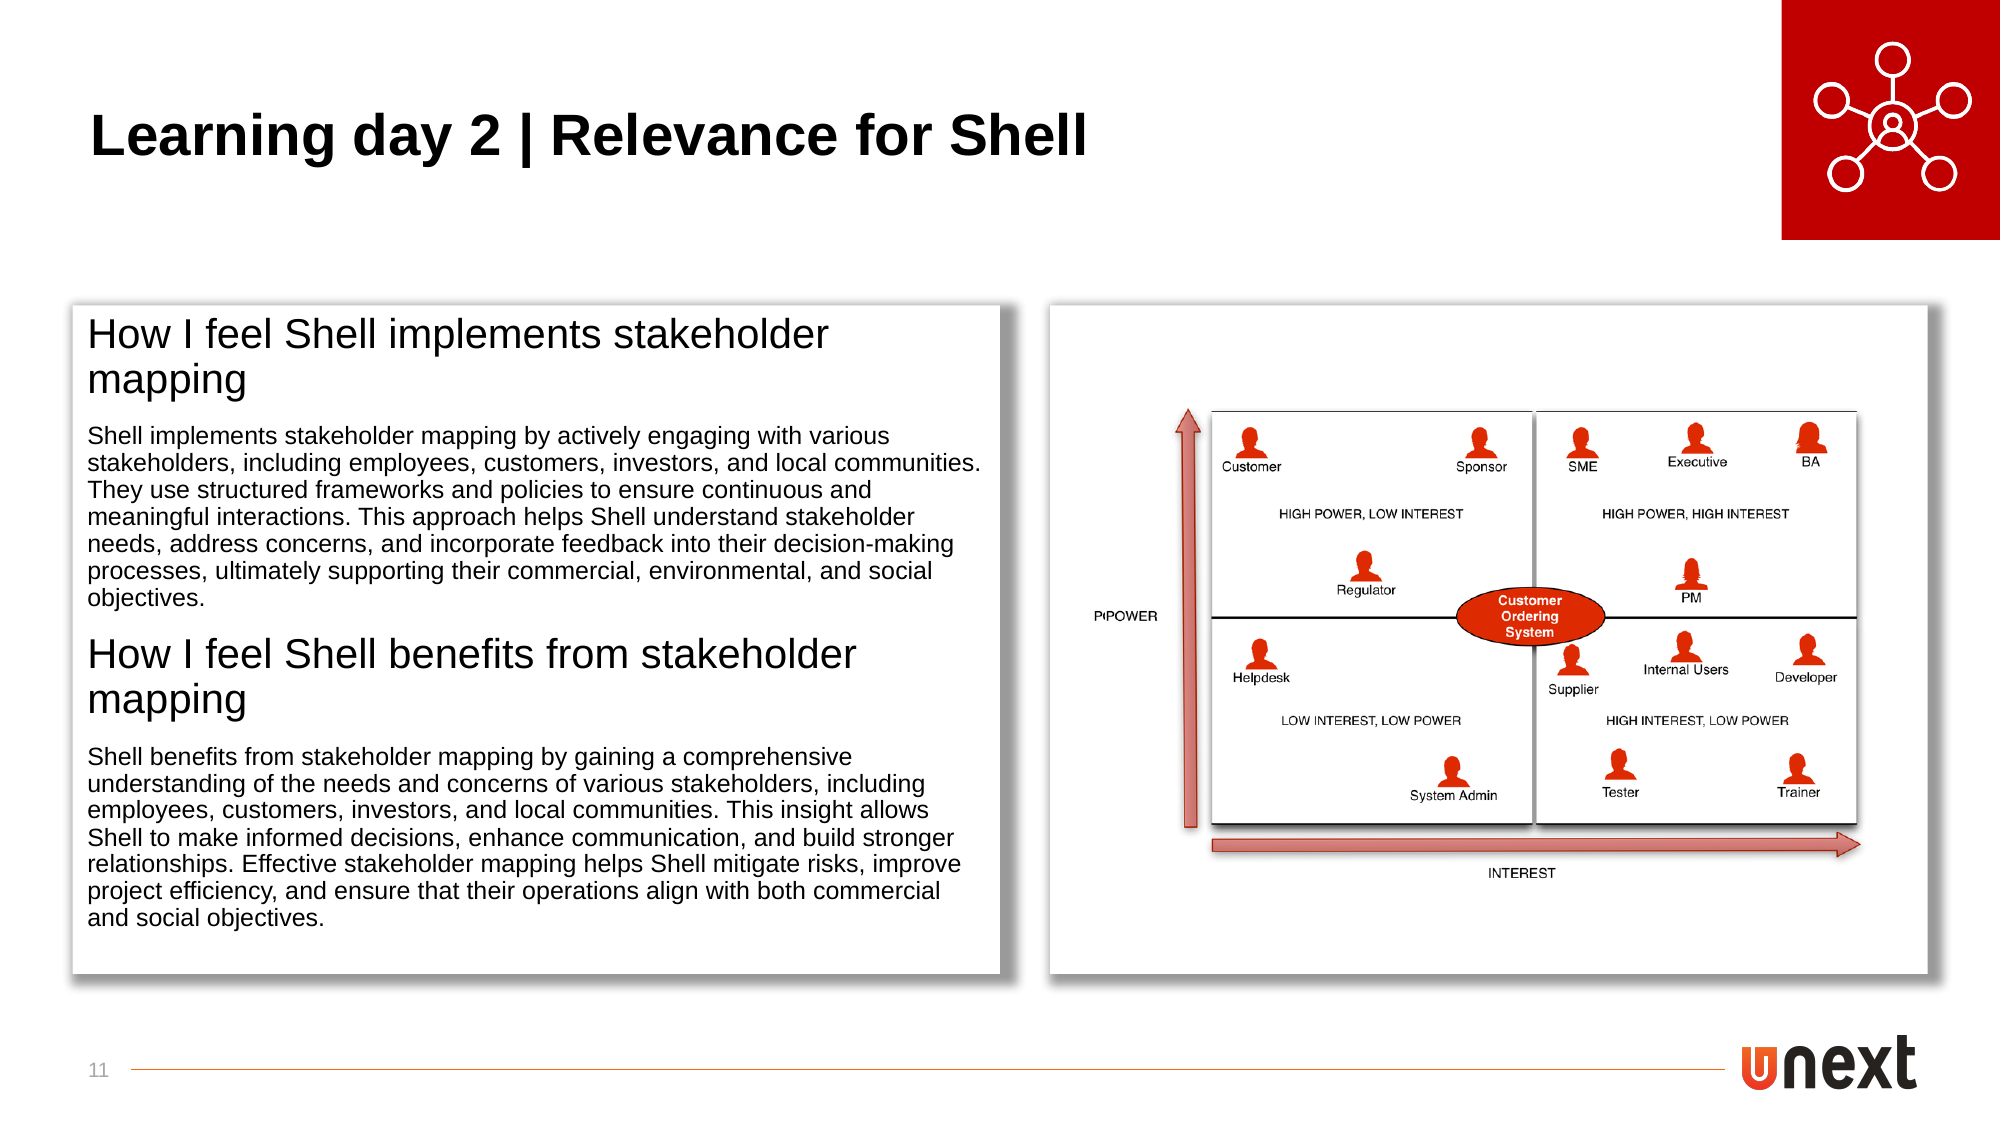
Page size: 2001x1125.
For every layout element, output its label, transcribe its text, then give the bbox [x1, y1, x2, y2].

text_box How I feel Shell implements stakeholder mapping Shell implements stakeholder mapping by actively engaging with various stakeholders, including employees, customers, investors, and local communities. They use structured frameworks and policies to ensure continuous and meaningful interactions. This approach helps Shell understand stakeholder needs, address concerns, and incorporate feedback into their decision-making processes, ultimately supporting their commercial, environmental, and social objectives. How I feel Shell benefits from stakeholder mapping Shell benefits from stakeholder mapping by gaining a comprehensive understanding of the needs and concerns of various stakeholders, including employees, customers, investors, and local communities. This insight allows Shell to make informed decisions, enhance communication, and build stronger relationships. Effective stakeholder mapping helps Shell mitigate risks, improve project efficiency, and ensure that their operations align with both commercial and social objectives. [72, 305, 1000, 974]
slide_number 11 [48, 1047, 110, 1091]
text_box [1050, 305, 1928, 974]
picture [1795, 19, 1990, 214]
picture [1742, 1035, 1917, 1090]
picture [1093, 398, 1873, 881]
text_box [1781, 0, 2000, 241]
title Learning day 2 | Relevance for Shell [76, 78, 1795, 196]
